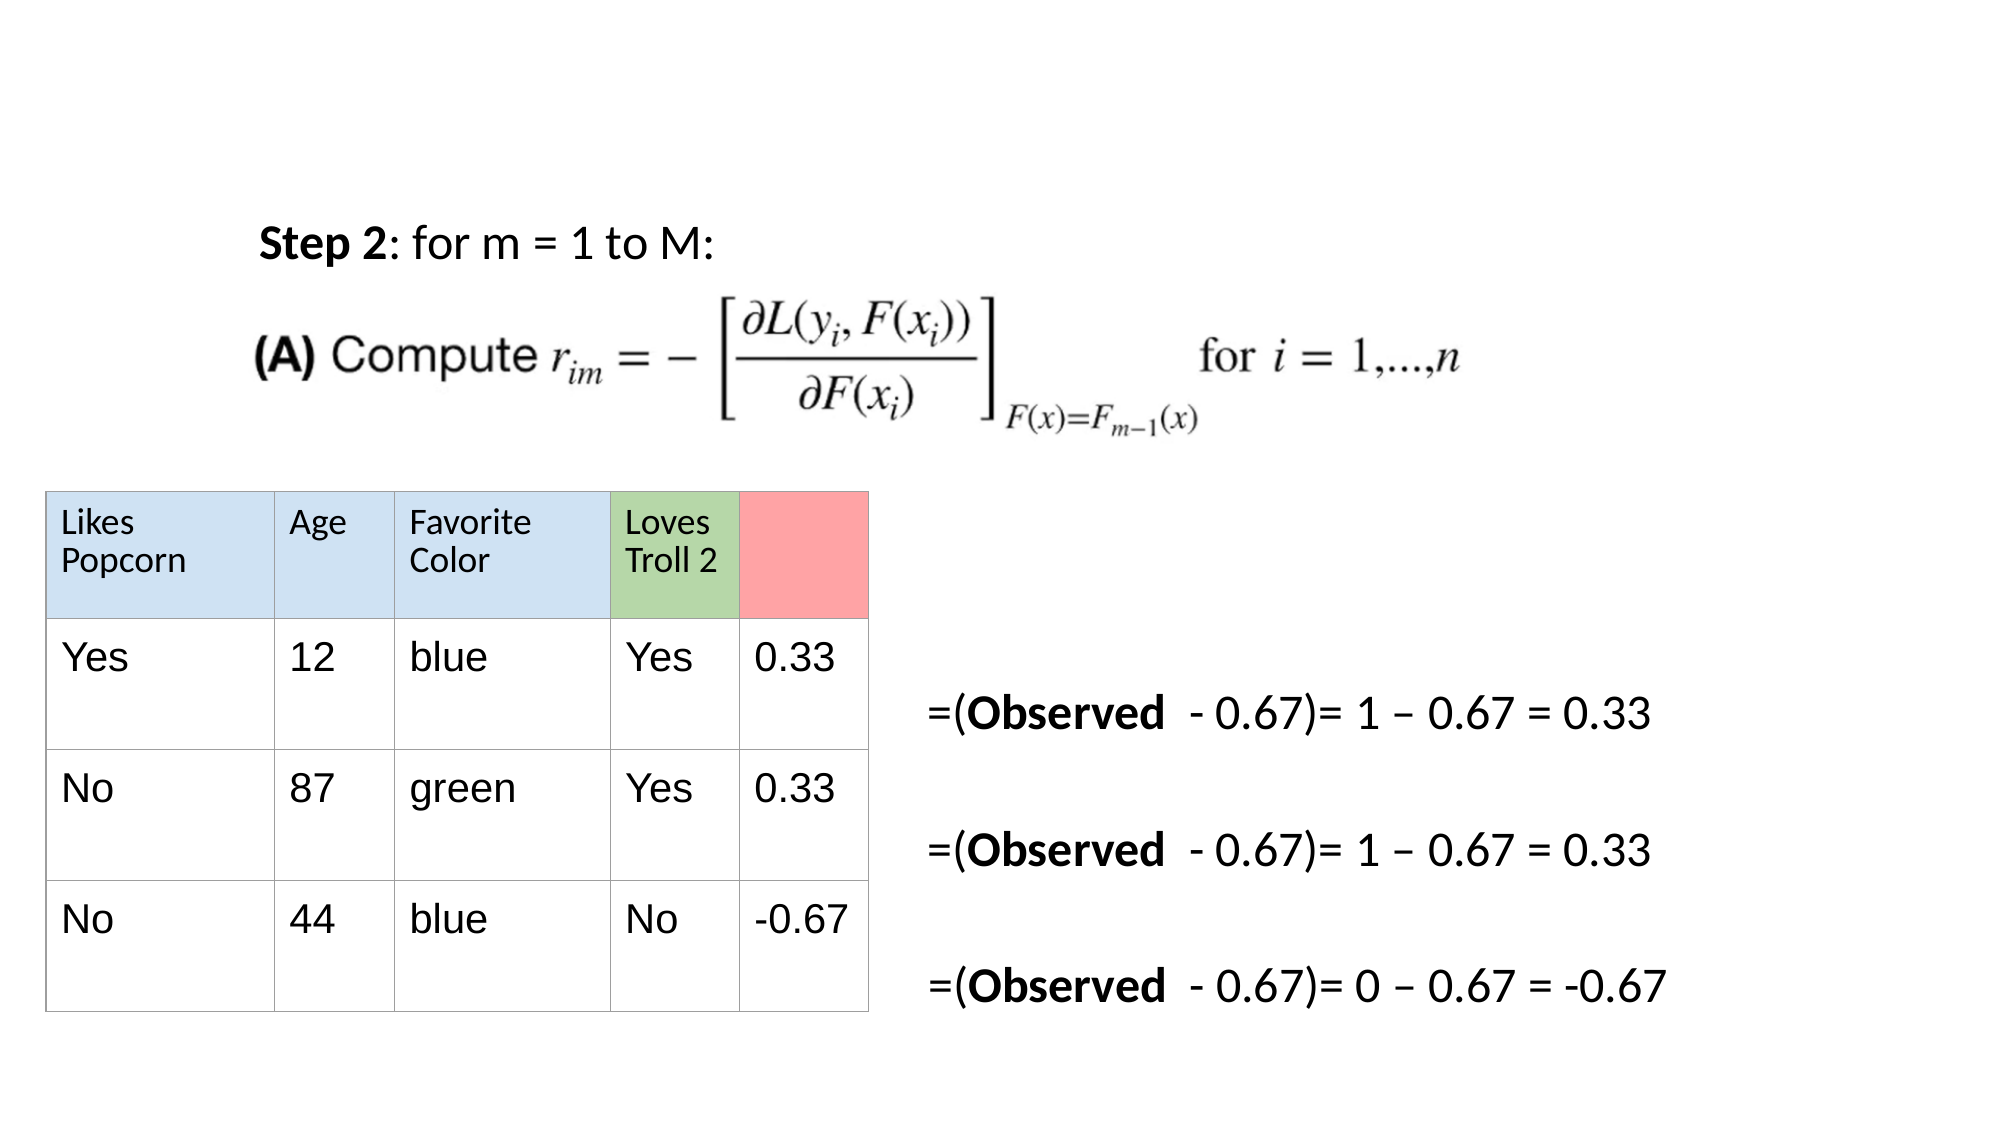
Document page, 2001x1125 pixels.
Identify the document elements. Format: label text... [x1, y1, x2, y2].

picture [137, 267, 1600, 474]
text_box Step 2: for m = 1 to M: [244, 202, 787, 266]
